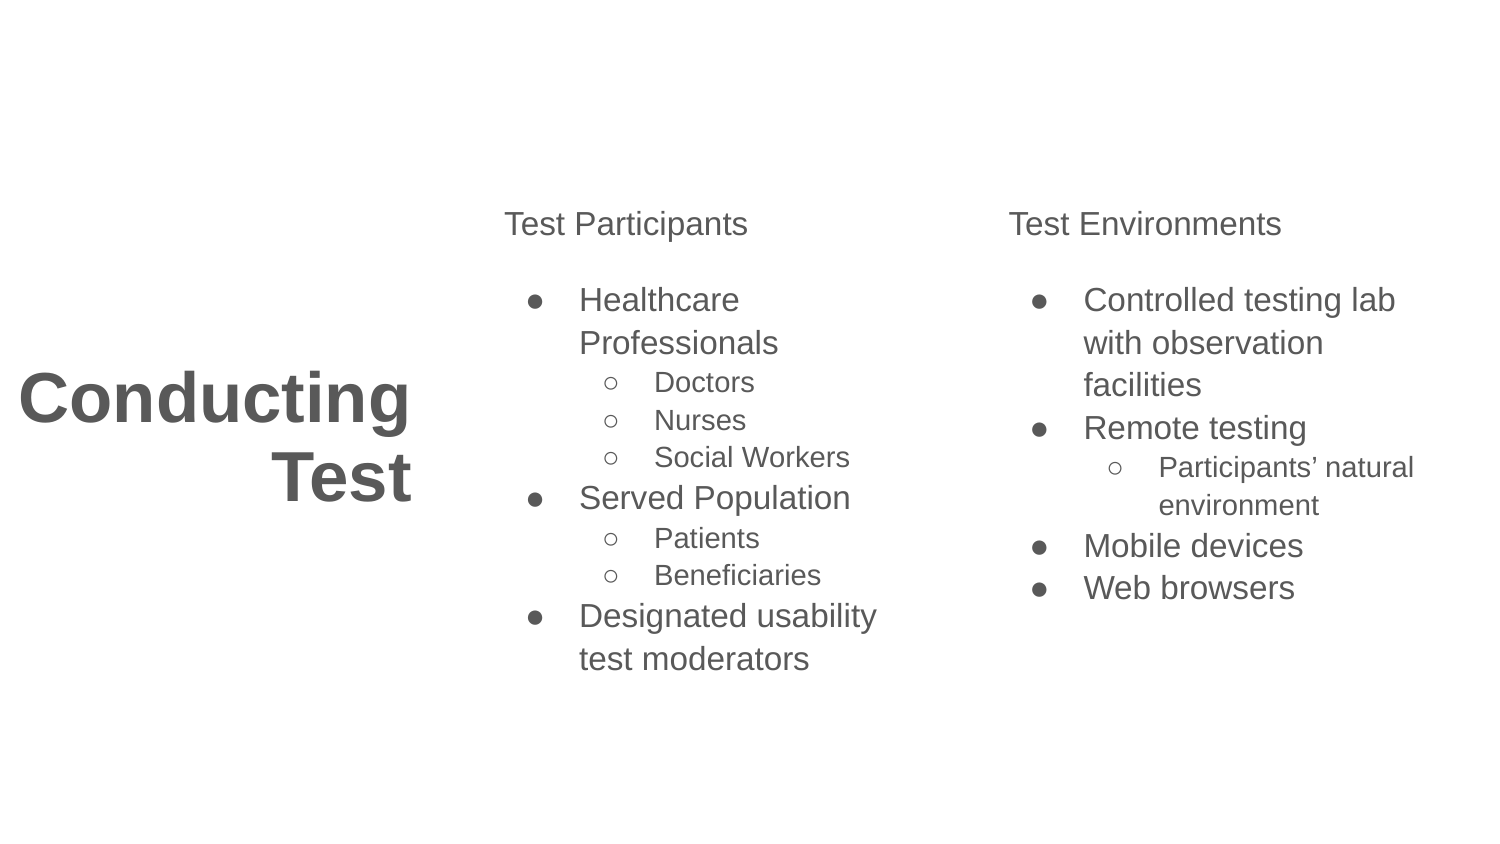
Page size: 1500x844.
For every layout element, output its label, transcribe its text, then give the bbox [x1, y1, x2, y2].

list Test Environments Controlled testing lab with observation facilities Remote testing Participants’ natural environment Mobile devices Web browsers [993, 185, 1460, 844]
title Conducting Test [0, 311, 427, 532]
list Test Participants Healthcare Professionals Doctors Nurses Social Workers Served Population Patients Beneficiaries Designated usability test moderators [489, 185, 955, 844]
